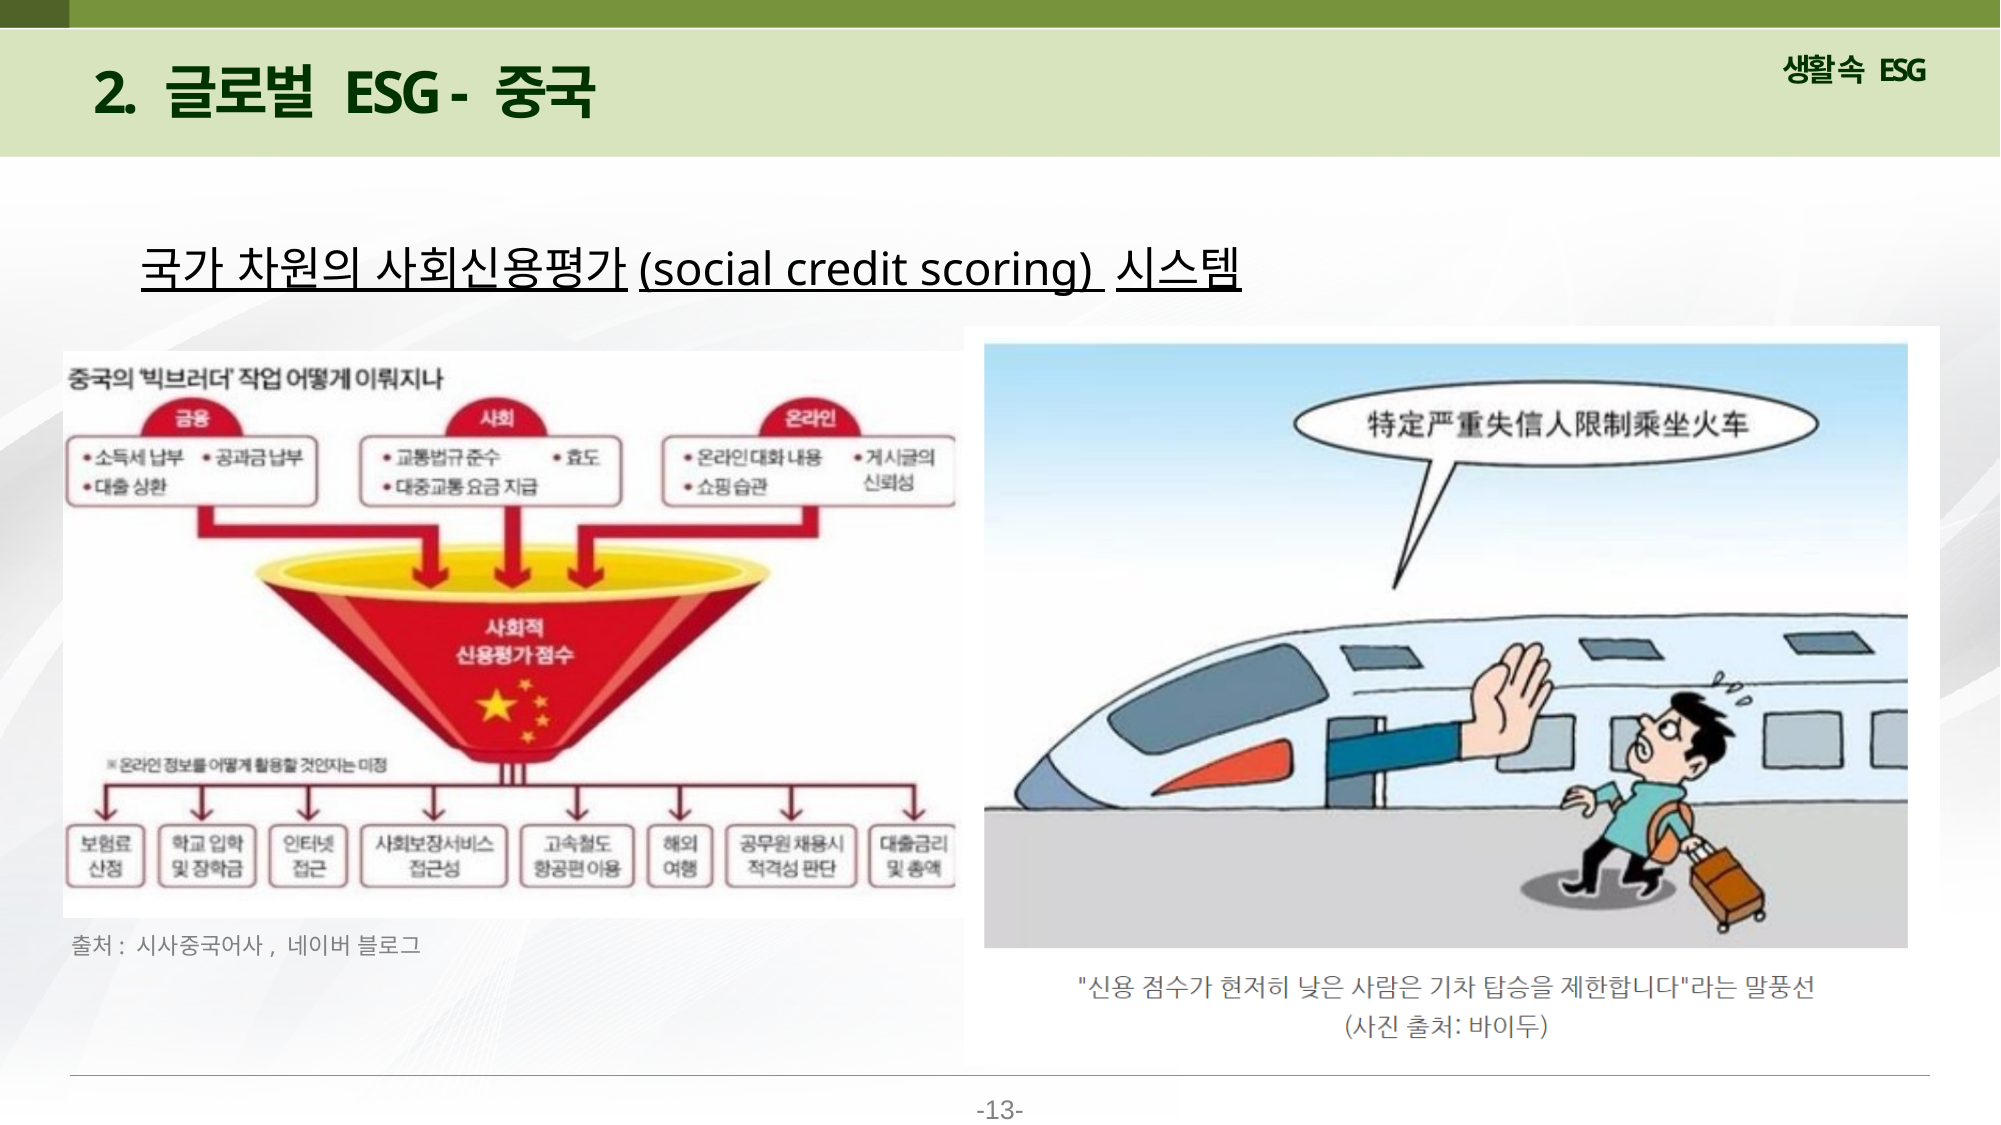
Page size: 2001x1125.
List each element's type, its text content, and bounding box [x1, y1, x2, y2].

text_box 출처: 시사중국어사, 네이버 블로그 [56, 924, 695, 967]
picture [0, 129, 2000, 1125]
text_box 국가 차원의 사회신용평가(social credit scoring) 시스템 [125, 231, 1296, 302]
text_box 2. 글로벌 ESG - 중국 [78, 48, 695, 133]
